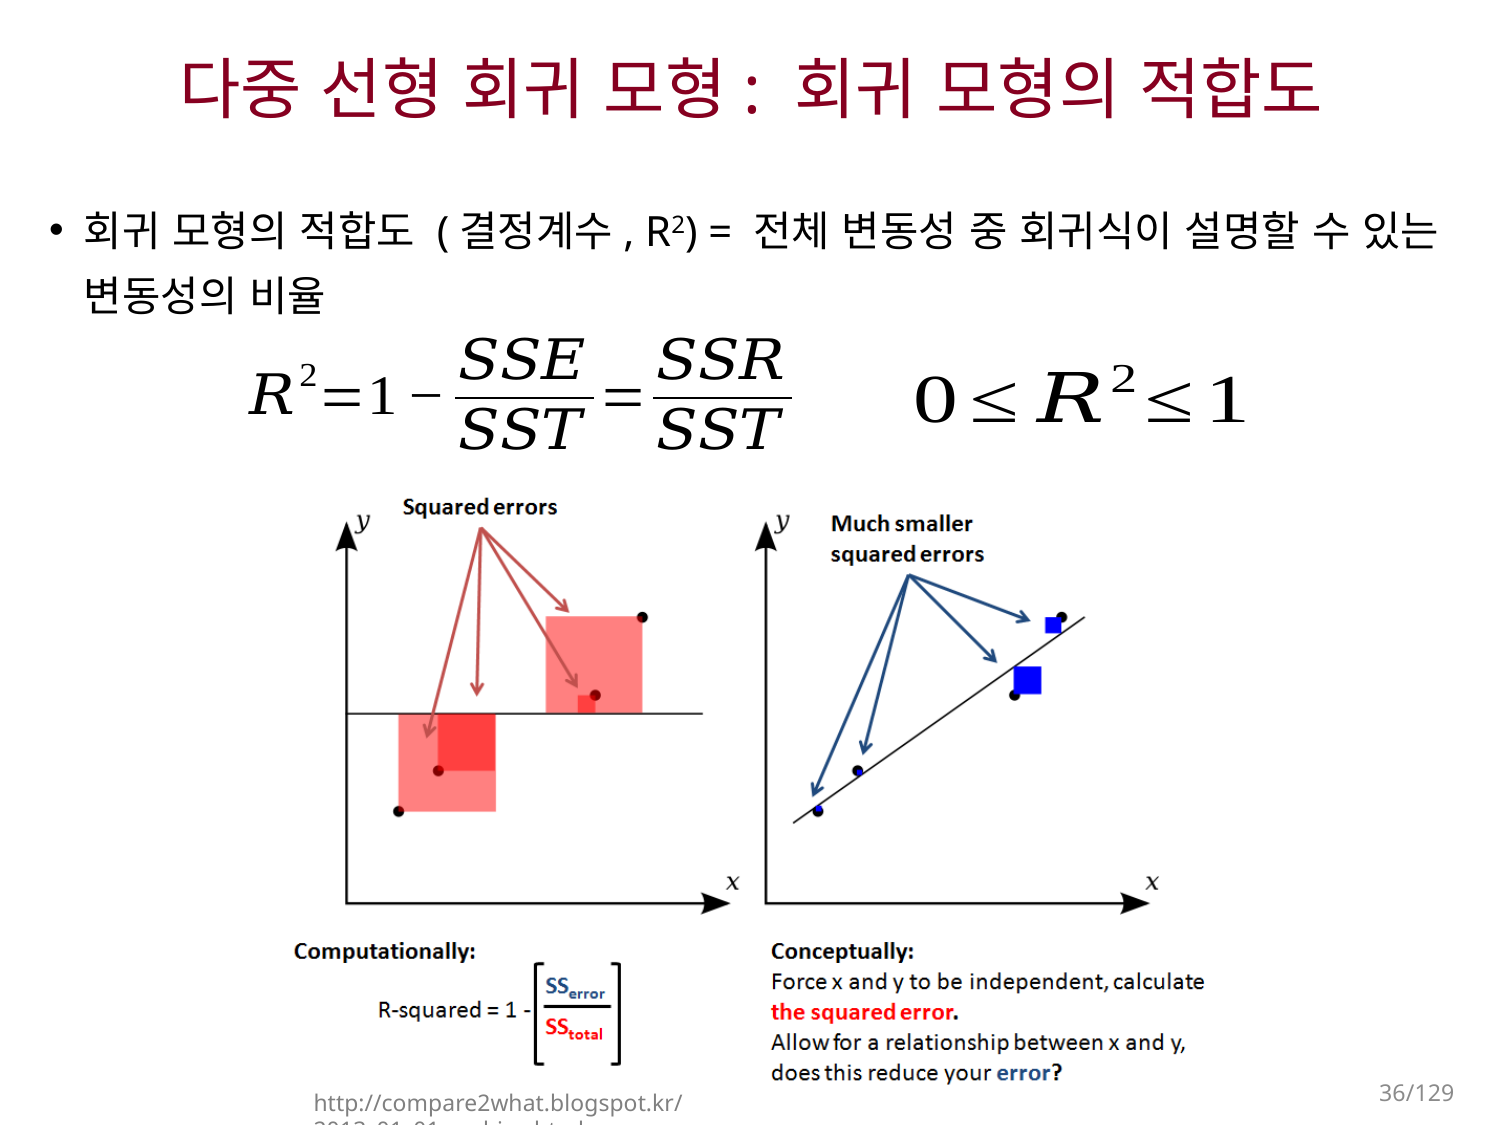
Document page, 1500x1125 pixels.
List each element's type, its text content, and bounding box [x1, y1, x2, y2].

text_box http://compare2what.blogspot.kr/2013_01_01_archive.html [298, 1094, 969, 1125]
title 다중 선형 회귀 모형: 회귀 모형의 적합도 [34, 37, 1470, 147]
slide_number 36/129 [1131, 1071, 1470, 1116]
picture [278, 482, 1225, 1094]
list 회귀 모형의 적합도 (결정계수, R2) = 전체 변동성 중 회귀식이 설명할 수 있는 변동성의 비율 [34, 181, 1470, 1059]
